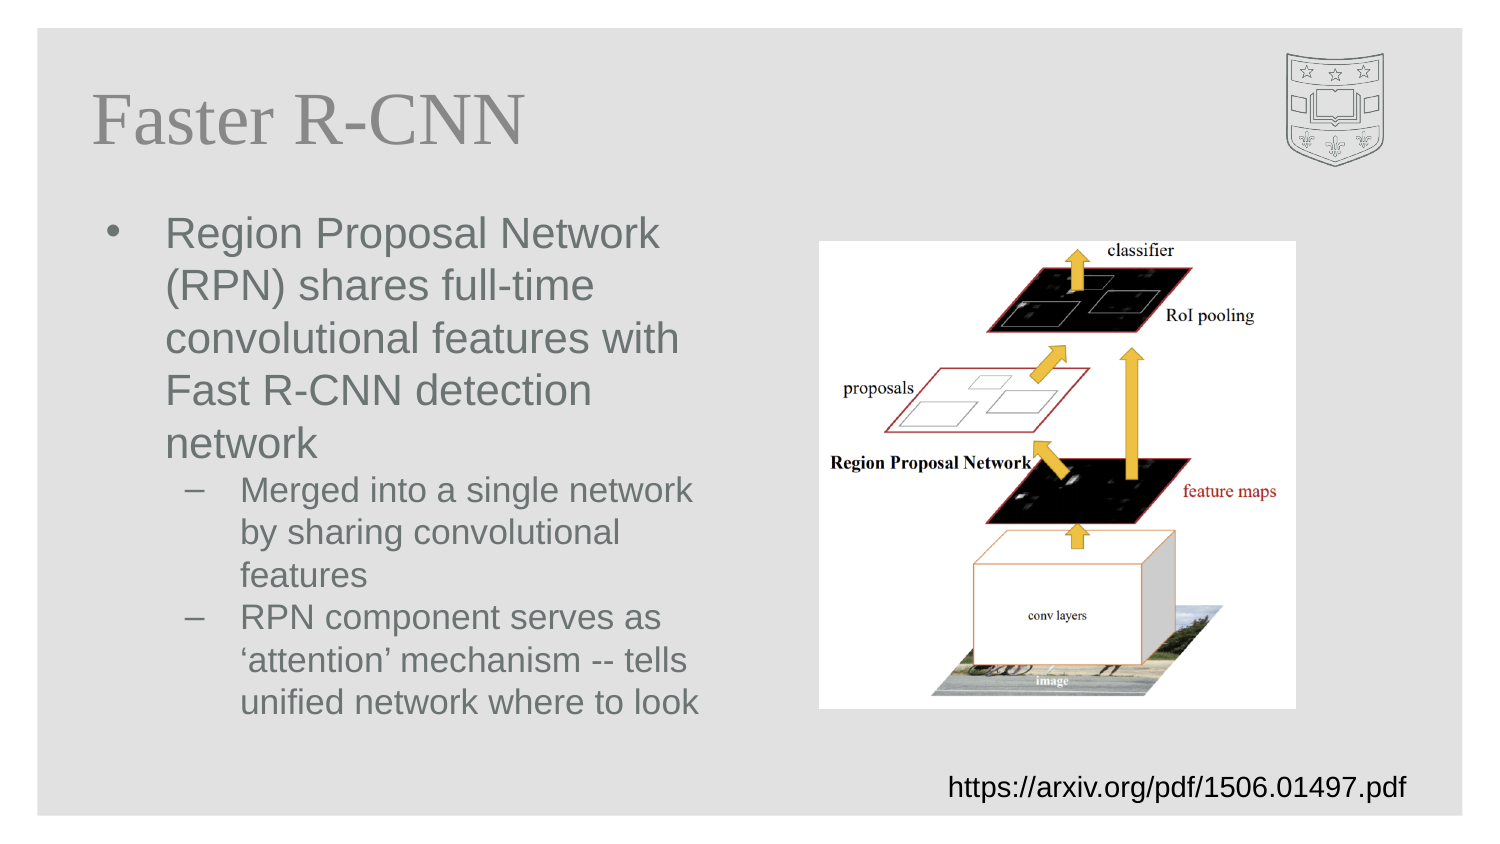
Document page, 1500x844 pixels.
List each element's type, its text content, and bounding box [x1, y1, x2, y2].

picture [1286, 53, 1384, 167]
title Faster R-CNN [76, 53, 1264, 175]
picture [819, 241, 1296, 709]
text_box https://arxiv.org/pdf/1506.01497.pdf [932, 753, 1425, 844]
list Region Proposal Network (RPN) shares full-time convolutional features with Fast R-CNN detection network Merged into a single network by sharing convolutional features RPN component serves as ‘attention’ mechanism -- tells unified network where to look [75, 196, 738, 754]
